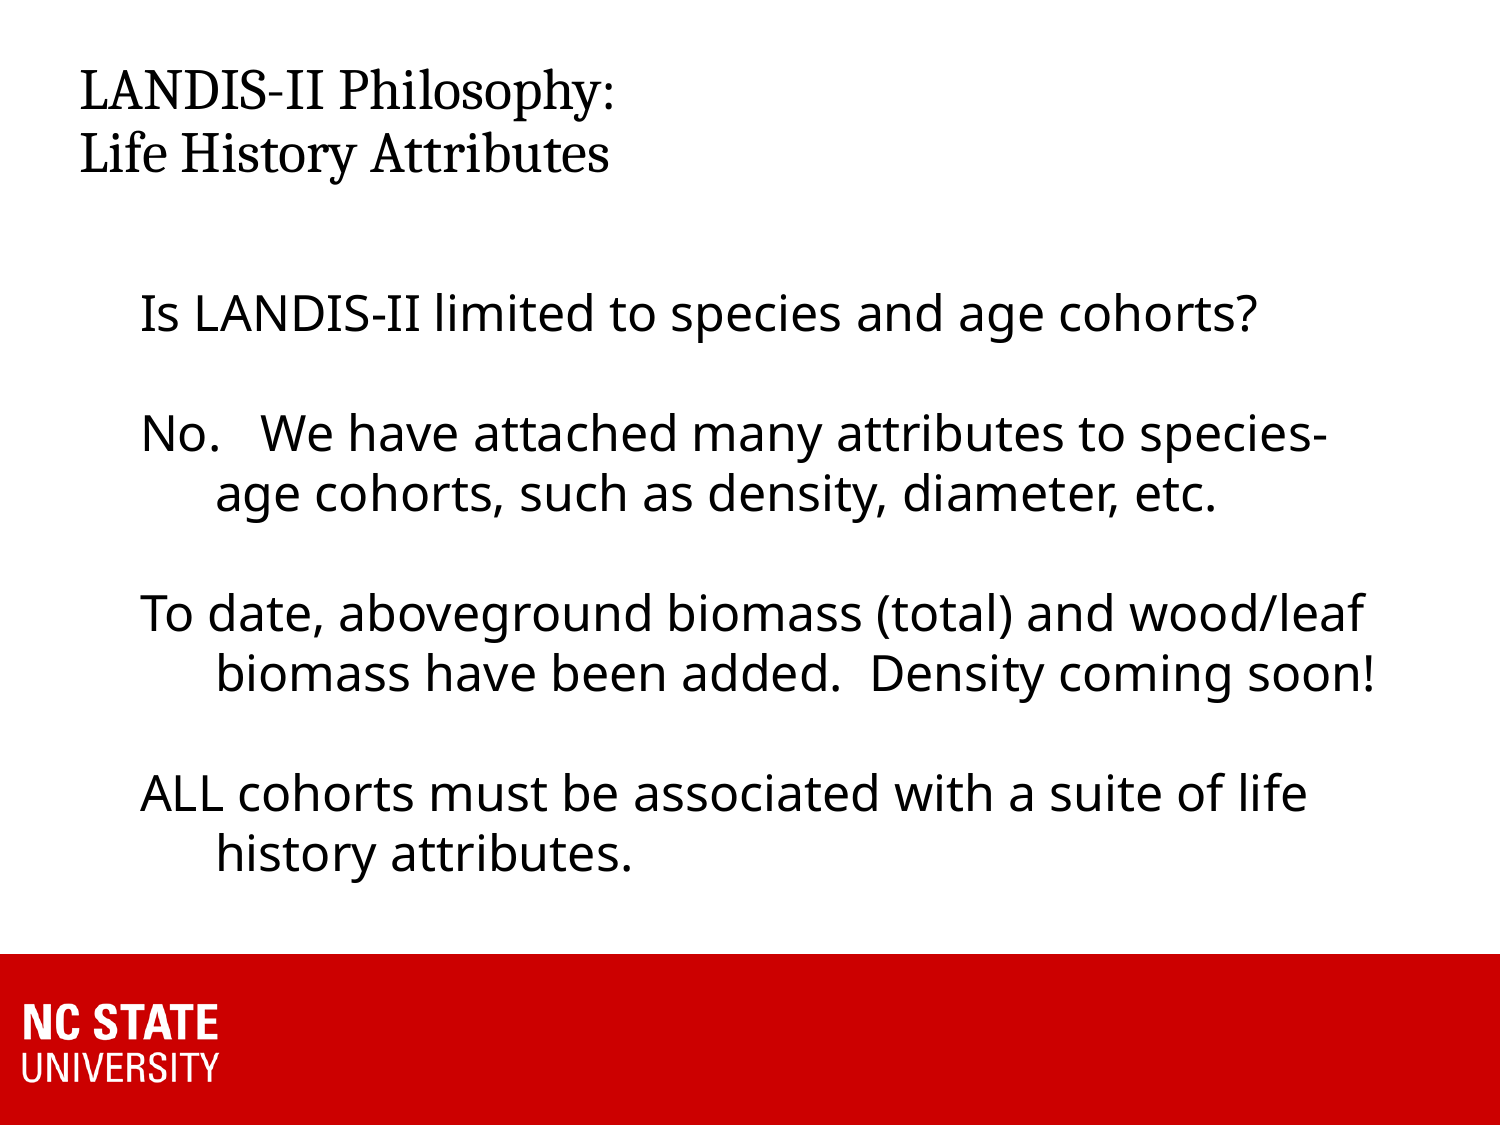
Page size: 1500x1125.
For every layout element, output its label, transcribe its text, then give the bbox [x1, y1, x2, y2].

text_box Is LANDIS-II limited to species and age cohorts? No. We have attached many attributes to species-age cohorts, such as density, diameter, etc. To date, aboveground biomass (total) and wood/leaf biomass have been added. Density coming soon! ALL cohorts must be associated with a suite of life history attributes. [125, 274, 1427, 889]
picture [0, 958, 243, 1125]
title LANDIS-II Philosophy: Life History Attributes [64, 28, 1388, 216]
